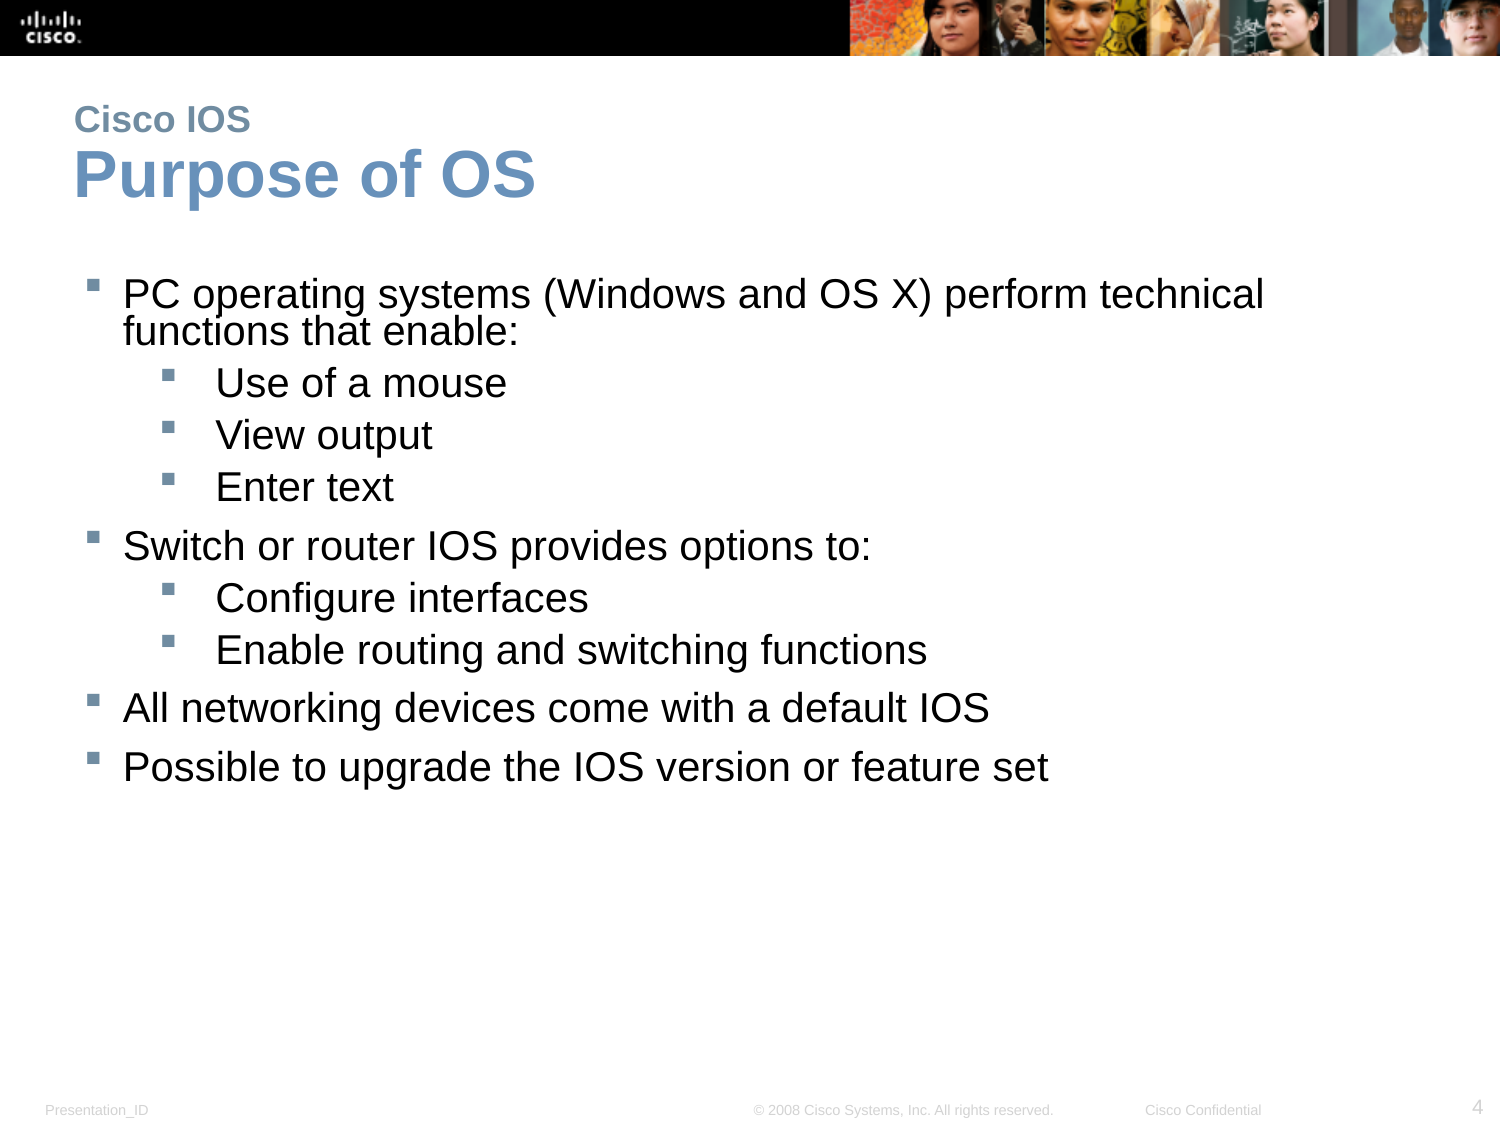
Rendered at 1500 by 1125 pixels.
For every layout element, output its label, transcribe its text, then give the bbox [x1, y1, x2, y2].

list PC operating systems (Windows and OS X) perform technical functions that enable: Use of a mouse View output Enter text Switch or router IOS provides options to: Configure interfaces Enable routing and switching functions All networking devices come with a default IOS Possible to upgrade the IOS version or feature set [70, 271, 1435, 1067]
title Cisco IOS Purpose of OS [60, 81, 1397, 219]
picture [0, 0, 1500, 56]
